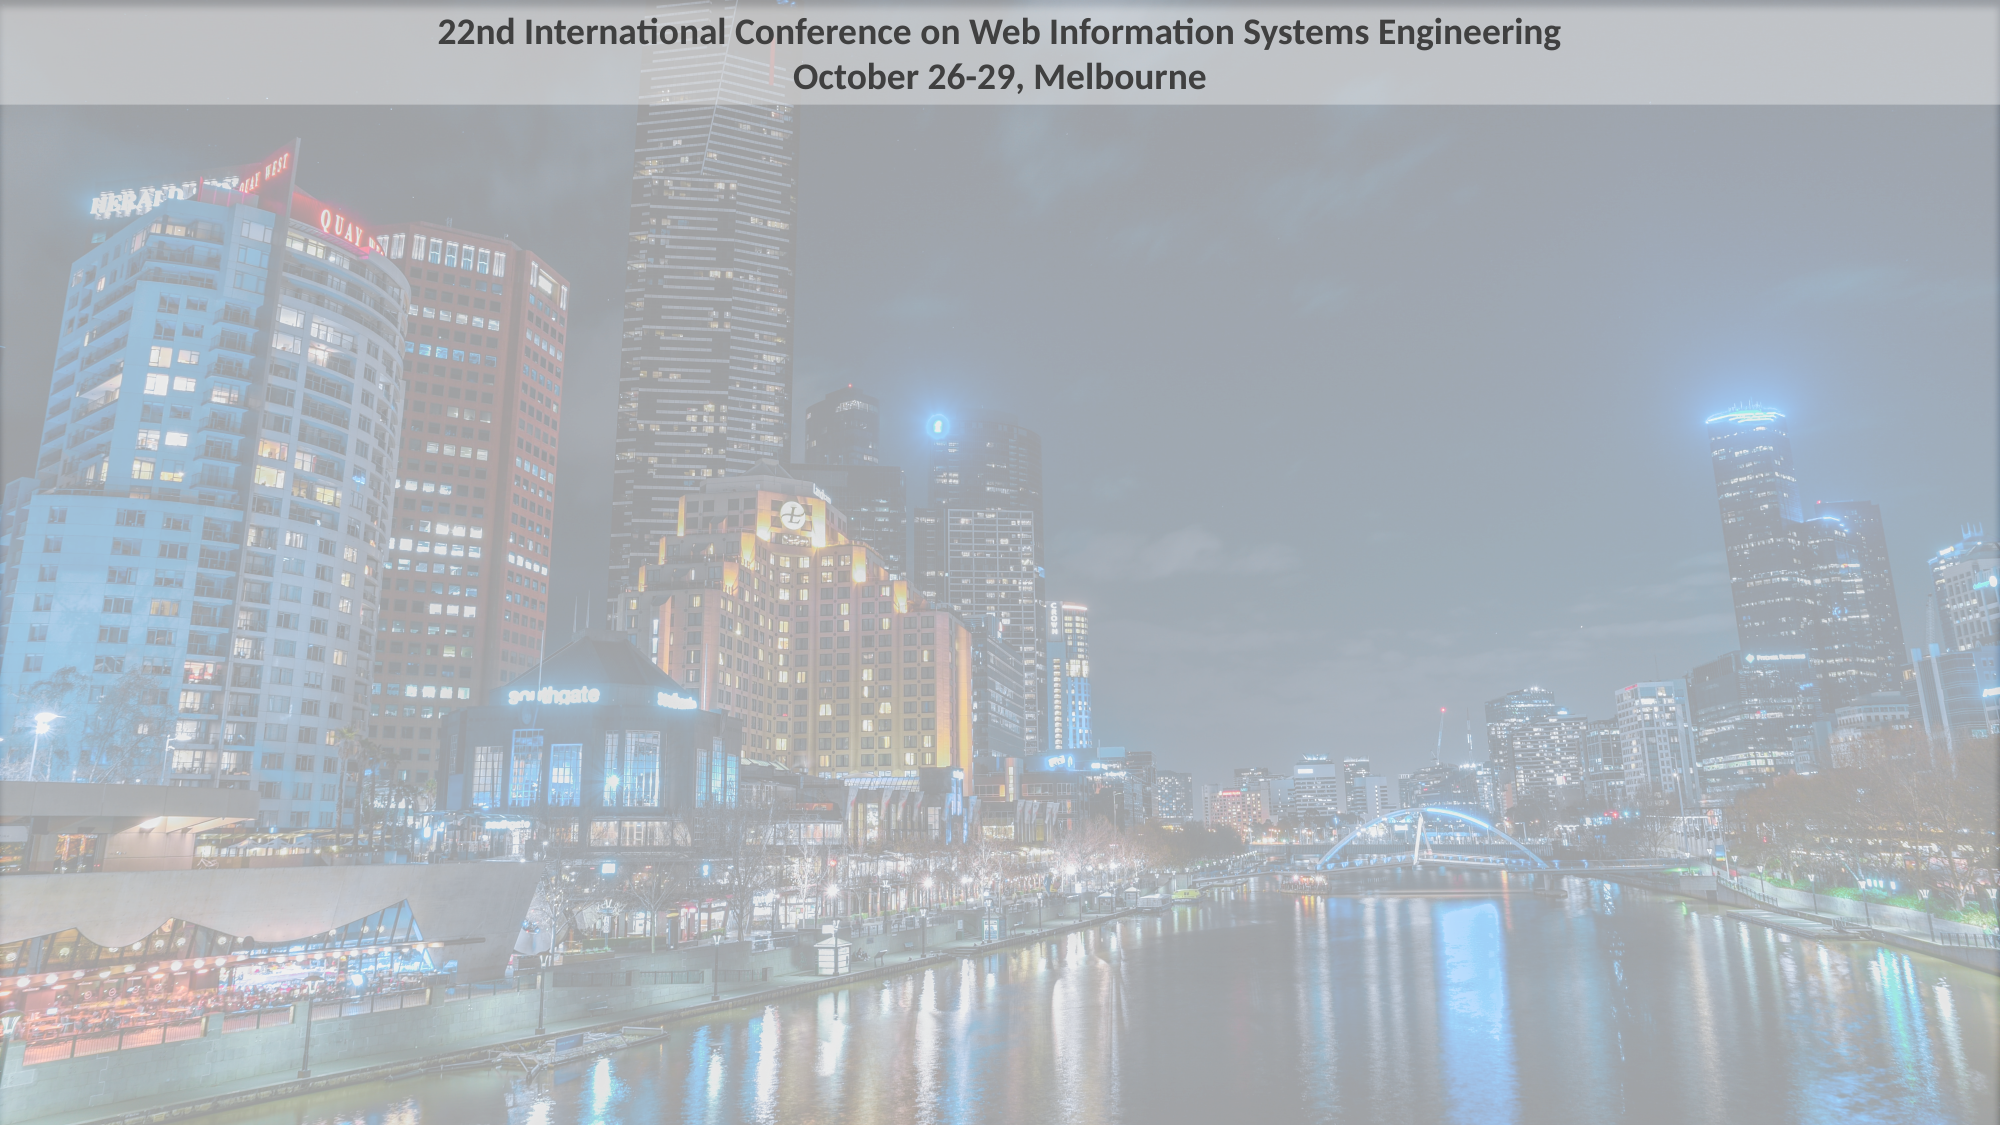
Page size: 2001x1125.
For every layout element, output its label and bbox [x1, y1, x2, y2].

text_box [0, 0, 2000, 1125]
